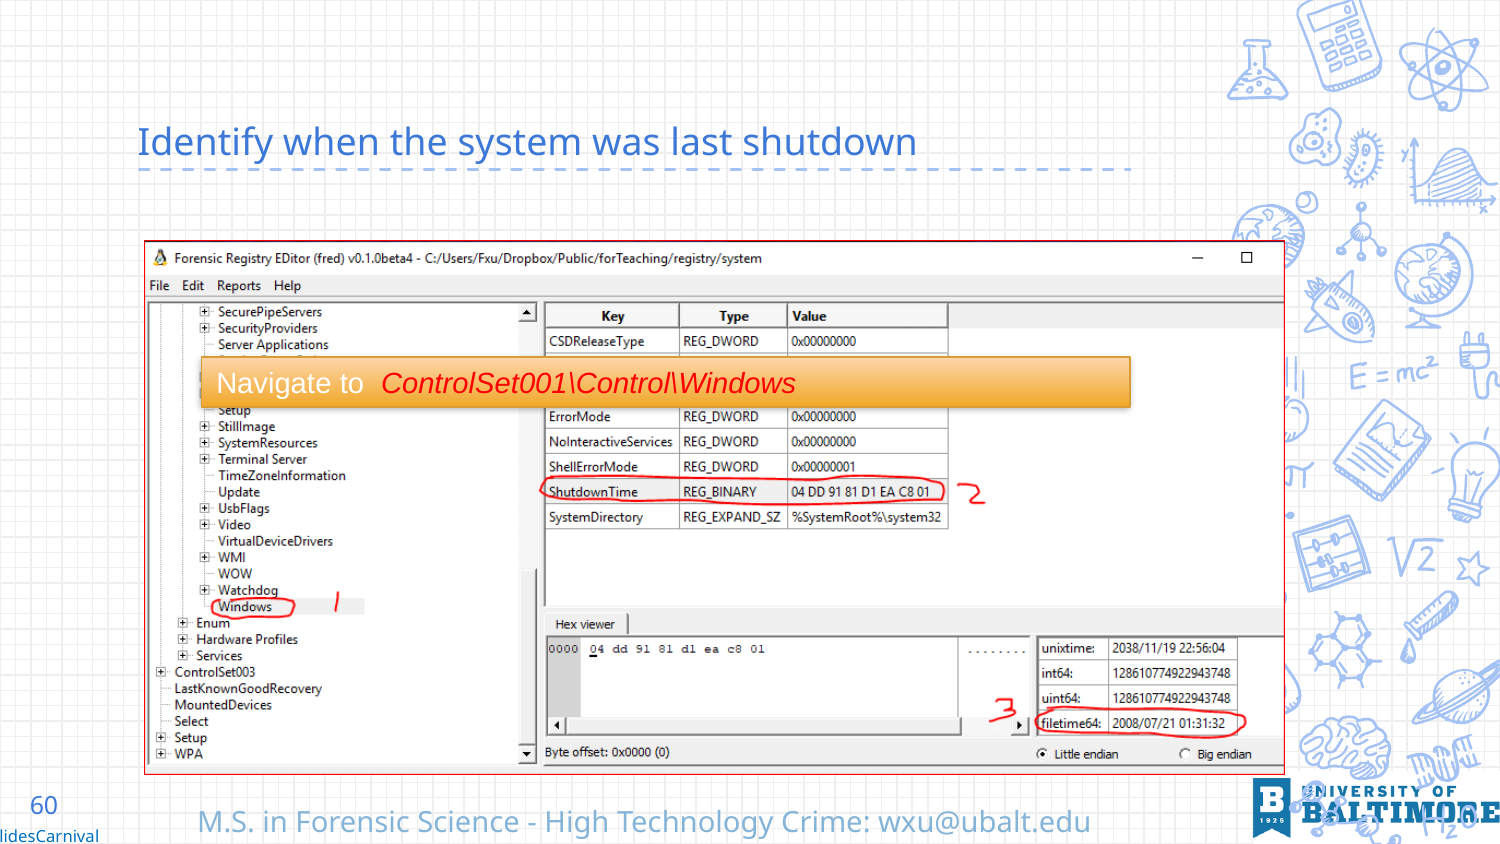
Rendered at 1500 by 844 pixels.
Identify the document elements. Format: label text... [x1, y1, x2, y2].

picture [144, 240, 1500, 844]
title Identify when the system was last shutdown [122, 36, 1130, 178]
picture [1327, 813, 1336, 822]
slide_number 60 [14, 774, 105, 840]
picture [1365, 817, 1376, 833]
picture [1316, 786, 1321, 797]
